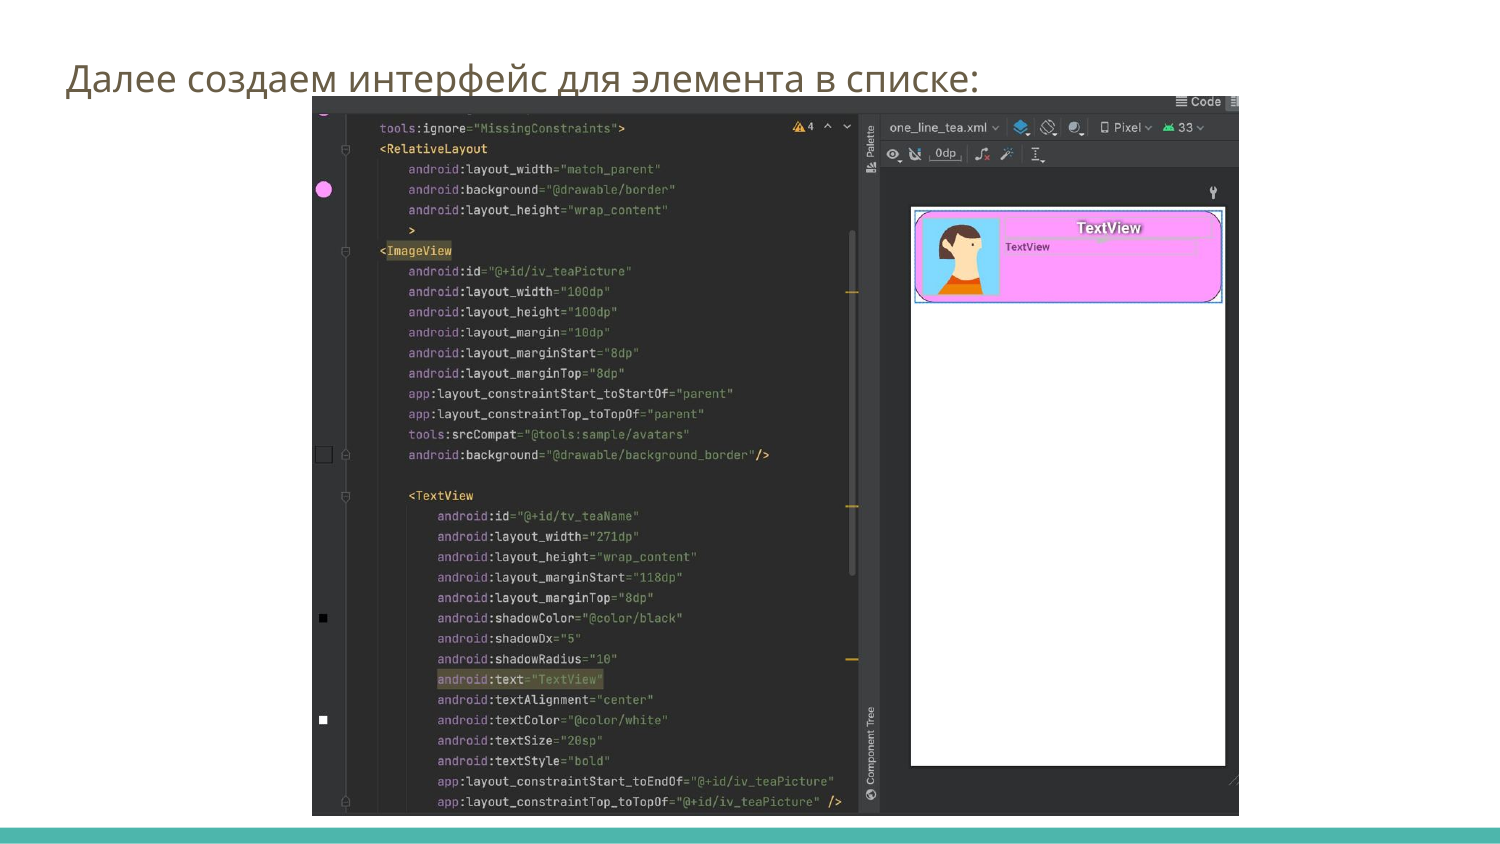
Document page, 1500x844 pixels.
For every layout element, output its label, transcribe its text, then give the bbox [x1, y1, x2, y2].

picture [311, 96, 1239, 816]
list Далее создаем интерфейс для элемента в списке: [51, 30, 1449, 573]
